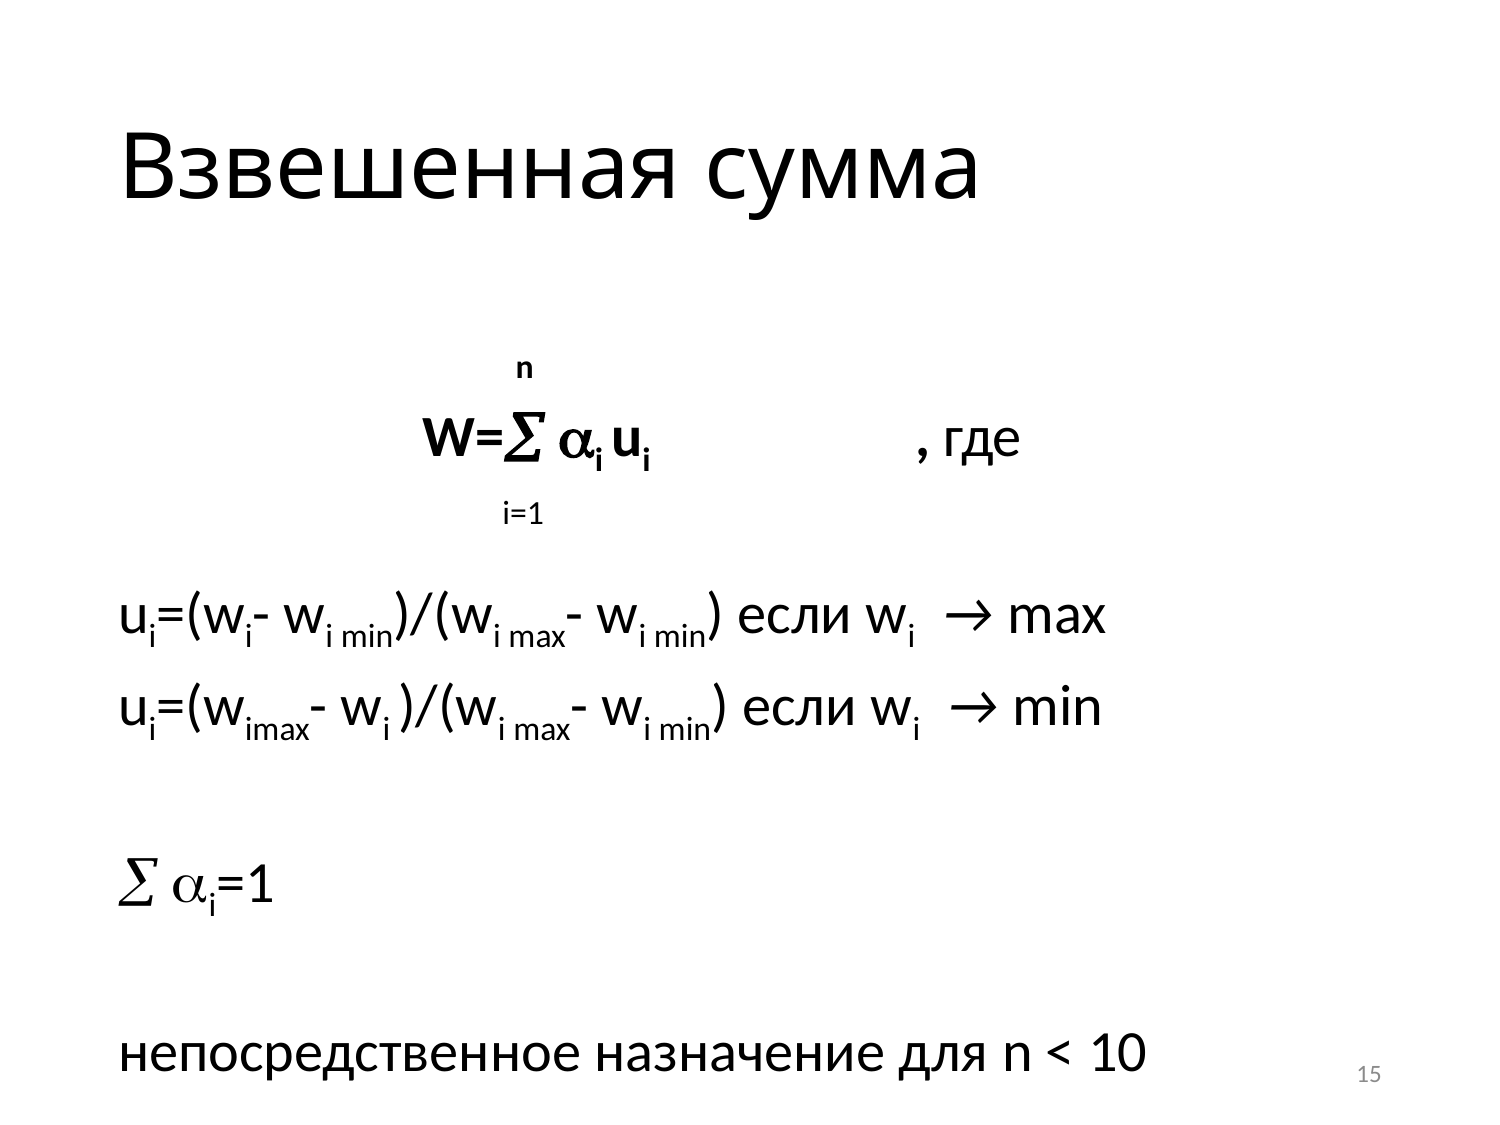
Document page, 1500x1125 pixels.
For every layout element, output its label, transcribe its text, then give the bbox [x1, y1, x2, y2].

title Взвешенная сумма [103, 59, 1397, 278]
slide_number 15 [1059, 1042, 1397, 1103]
list n W= i ui , где i=1 ui=(wi- wi min)/(wi max- wi min) если wi → max ui=(wimax- wi )/(wi max- wi min) если wi → min  i=1 непосредственное назначение для n < 10 [103, 299, 1397, 1097]
